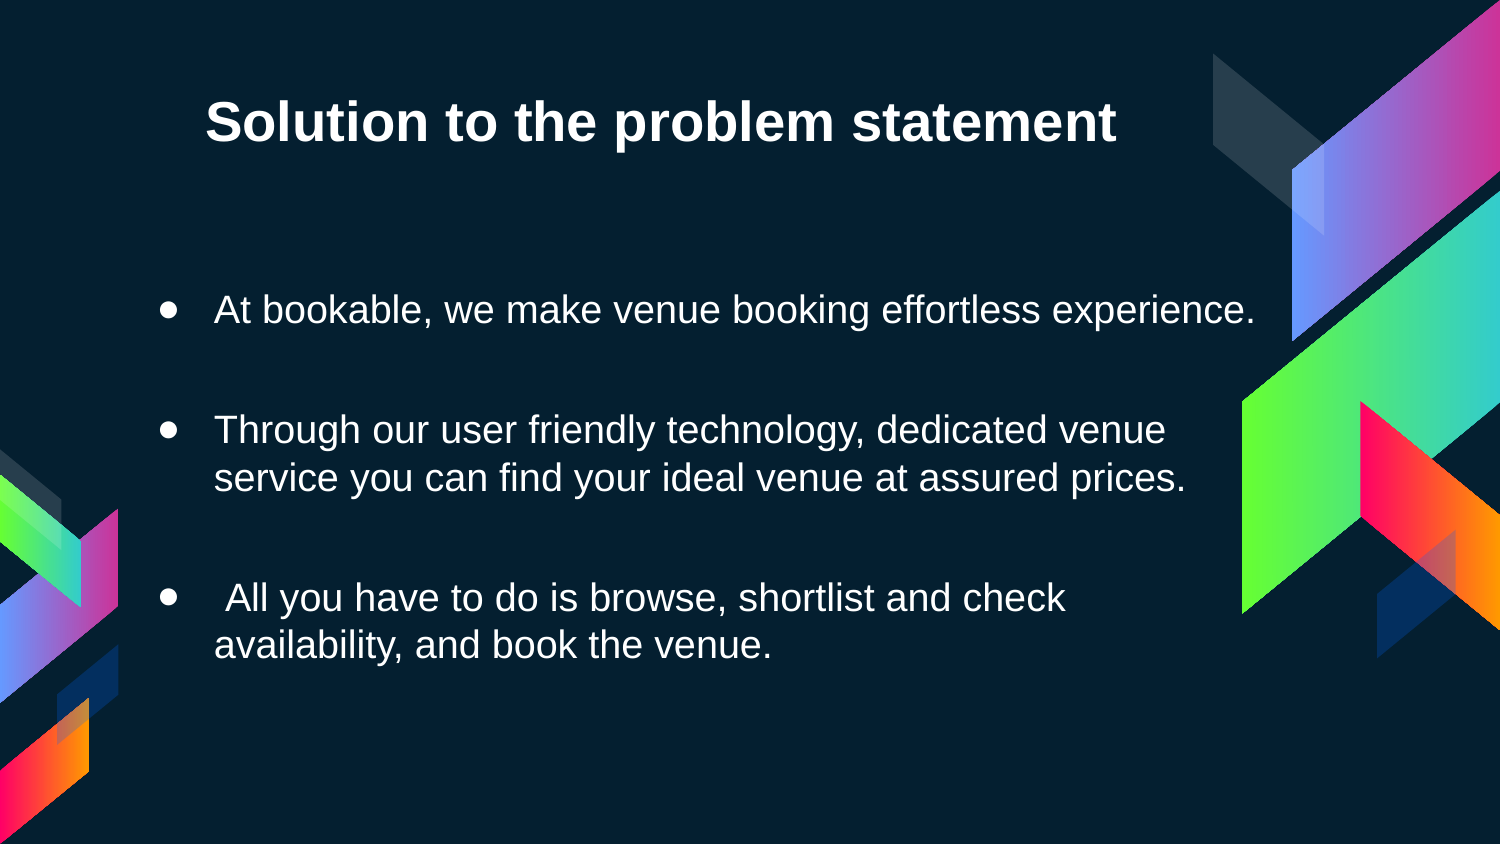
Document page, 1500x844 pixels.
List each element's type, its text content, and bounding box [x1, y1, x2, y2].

title Solution to the problem statement [32, 50, 1319, 168]
list At bookable, we make venue booking effortless experience. Through our user friendly technology, dedicated venue service you can find your ideal venue at assured prices. All you have to do is browse, shortlist and check availability, and book the venue. [123, 268, 1278, 721]
